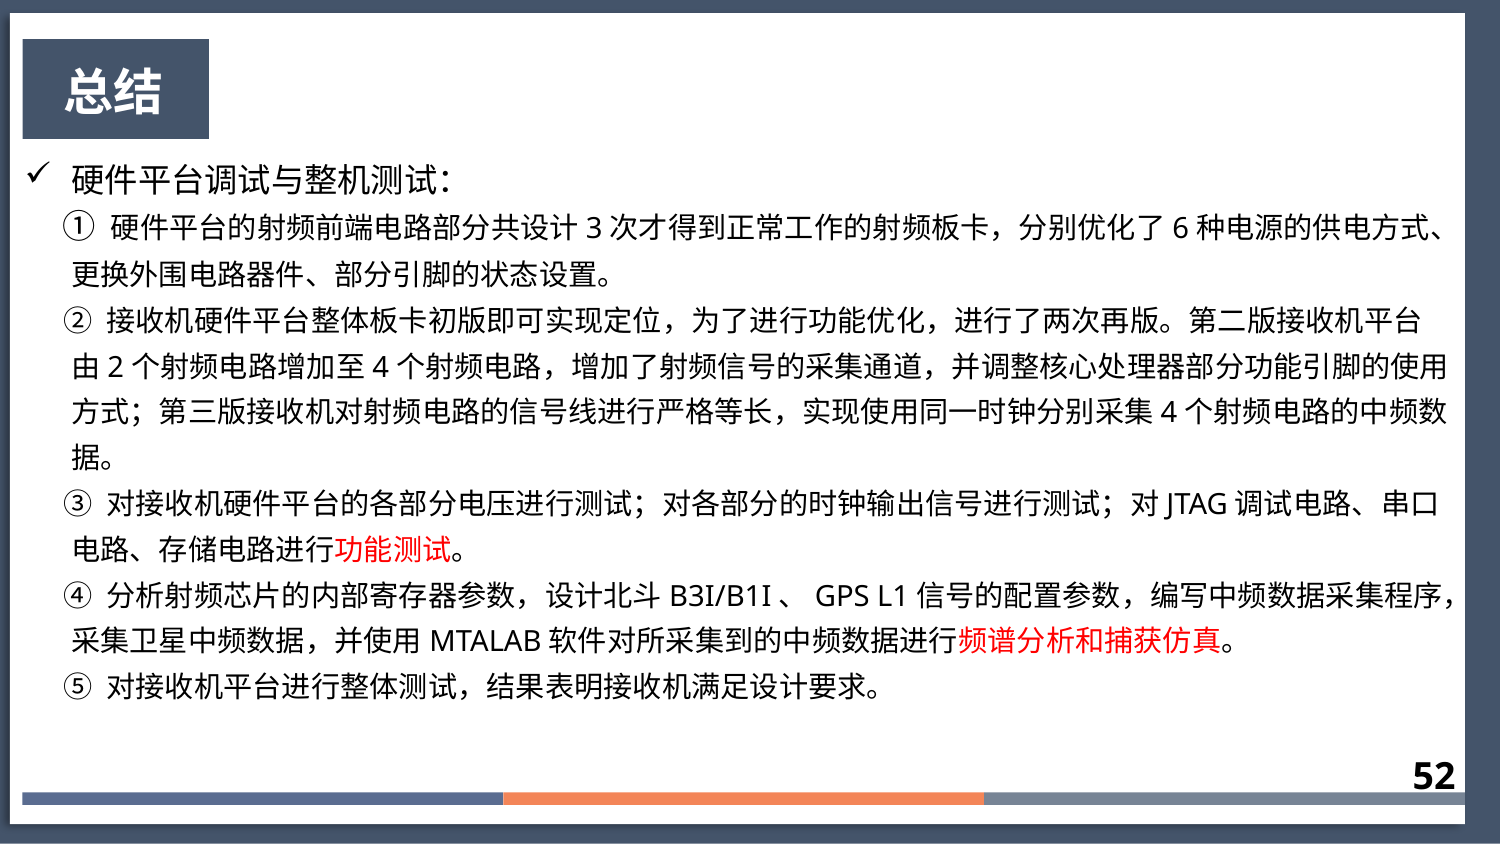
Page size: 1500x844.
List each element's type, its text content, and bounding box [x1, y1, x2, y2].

text_box [0, 0, 1500, 844]
text_box [9, 781, 1466, 825]
text_box [9, 12, 1466, 744]
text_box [22, 39, 907, 139]
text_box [22, 792, 1465, 805]
text_box 52 [1397, 744, 1479, 805]
text_box 硬件平台调试与整机测试： ① 硬件平台的射频前端电路部分共设计3次才得到正常工作的射频板卡，分别优化了6种电源的供电方式、更换外围电路器件、部分引脚的状态设置。 ② 接收机硬件平台整体板卡初版即可实现定位，为了进行功能优化，进行了两次再版。第二版接收机平台由2个射频电路增加至4个射频电路，增加了射频信号的采集通道，并调整核心处理器部分功能引脚的使用方式；第三版接收机对射频电路的信号线进行严格等长，实现使用同一时钟分别采集4个射频电路的中频数据。 ③ 对接收机硬件平台的各部分电压进行测试；对各部分的时钟输出信号进行测试；对JTAG调试电路、串口电路、存储电路进行功能测试。 ④ 分析射频芯片的内部寄存器参数，设计北斗B3I/B1I、GPS L1信号的配置参数，编写中频数据采集程序，采集卫星中频数据，并使用MTALAB软件对所采集到的中频数据进行频谱分析和捕获仿真。 ⑤ 对接收机平台进行整体测试，结果表明接收机满足设计要求。 [9, 152, 1465, 781]
